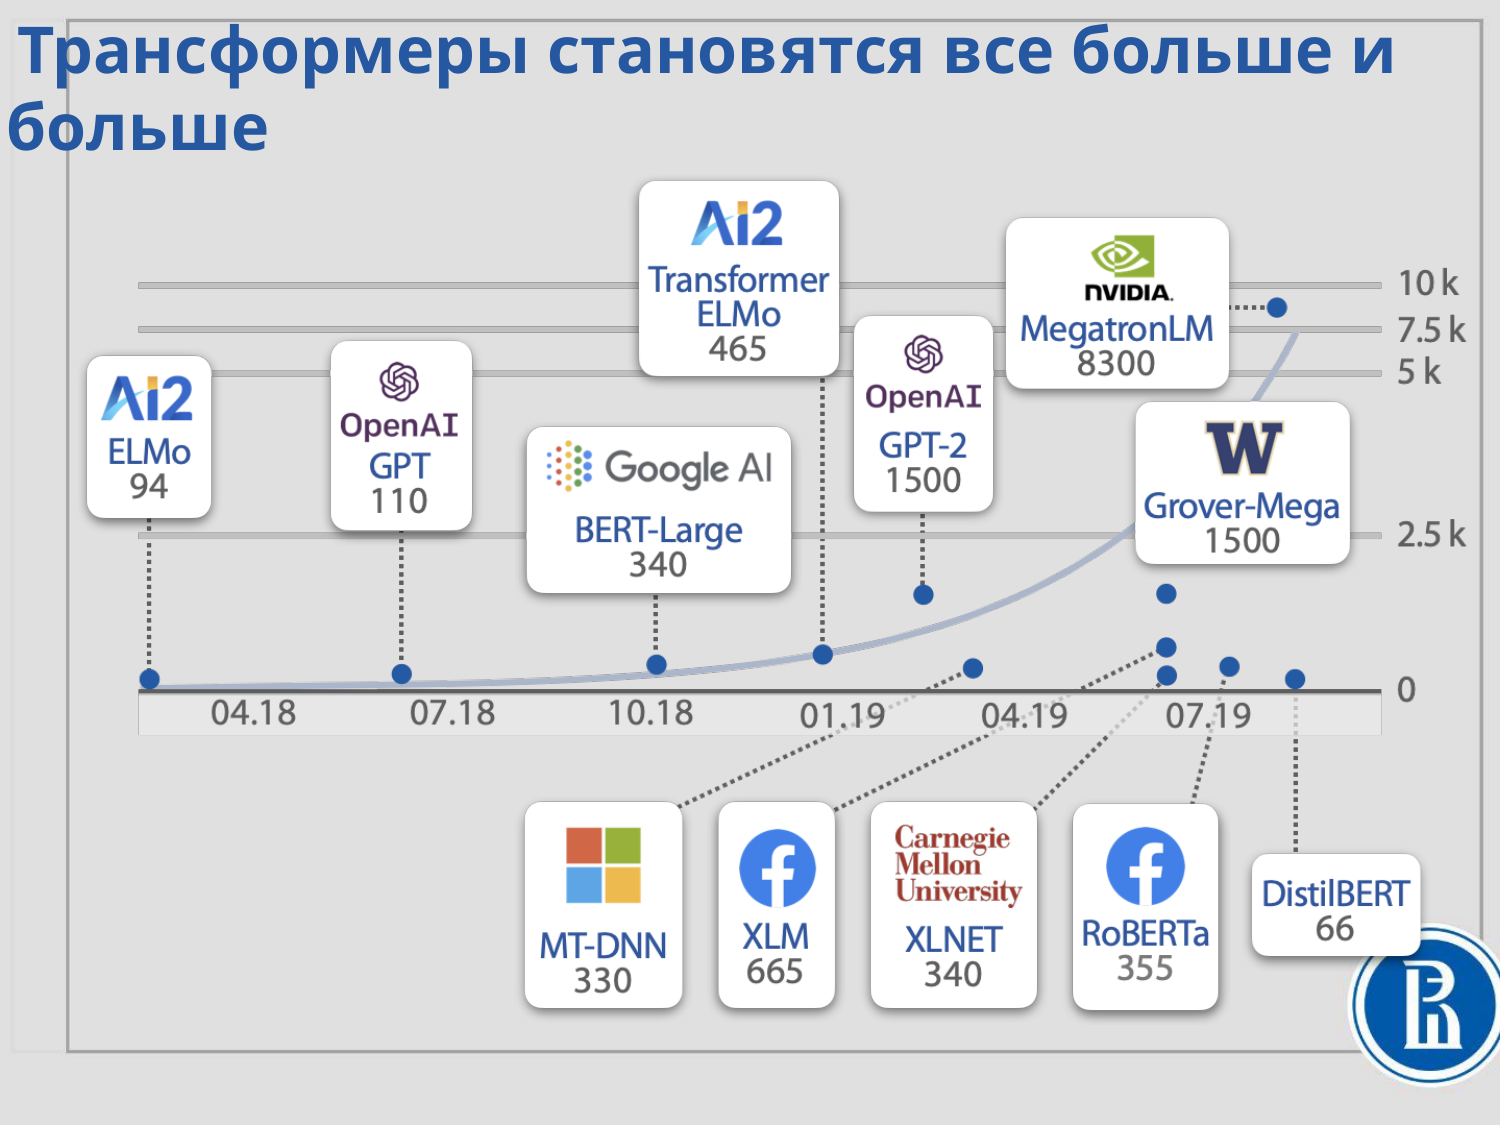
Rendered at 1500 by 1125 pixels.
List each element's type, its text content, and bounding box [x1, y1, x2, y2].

text_box Трансформеры становятся все больше и больше [0, 0, 1497, 269]
picture [0, 0, 1500, 1125]
